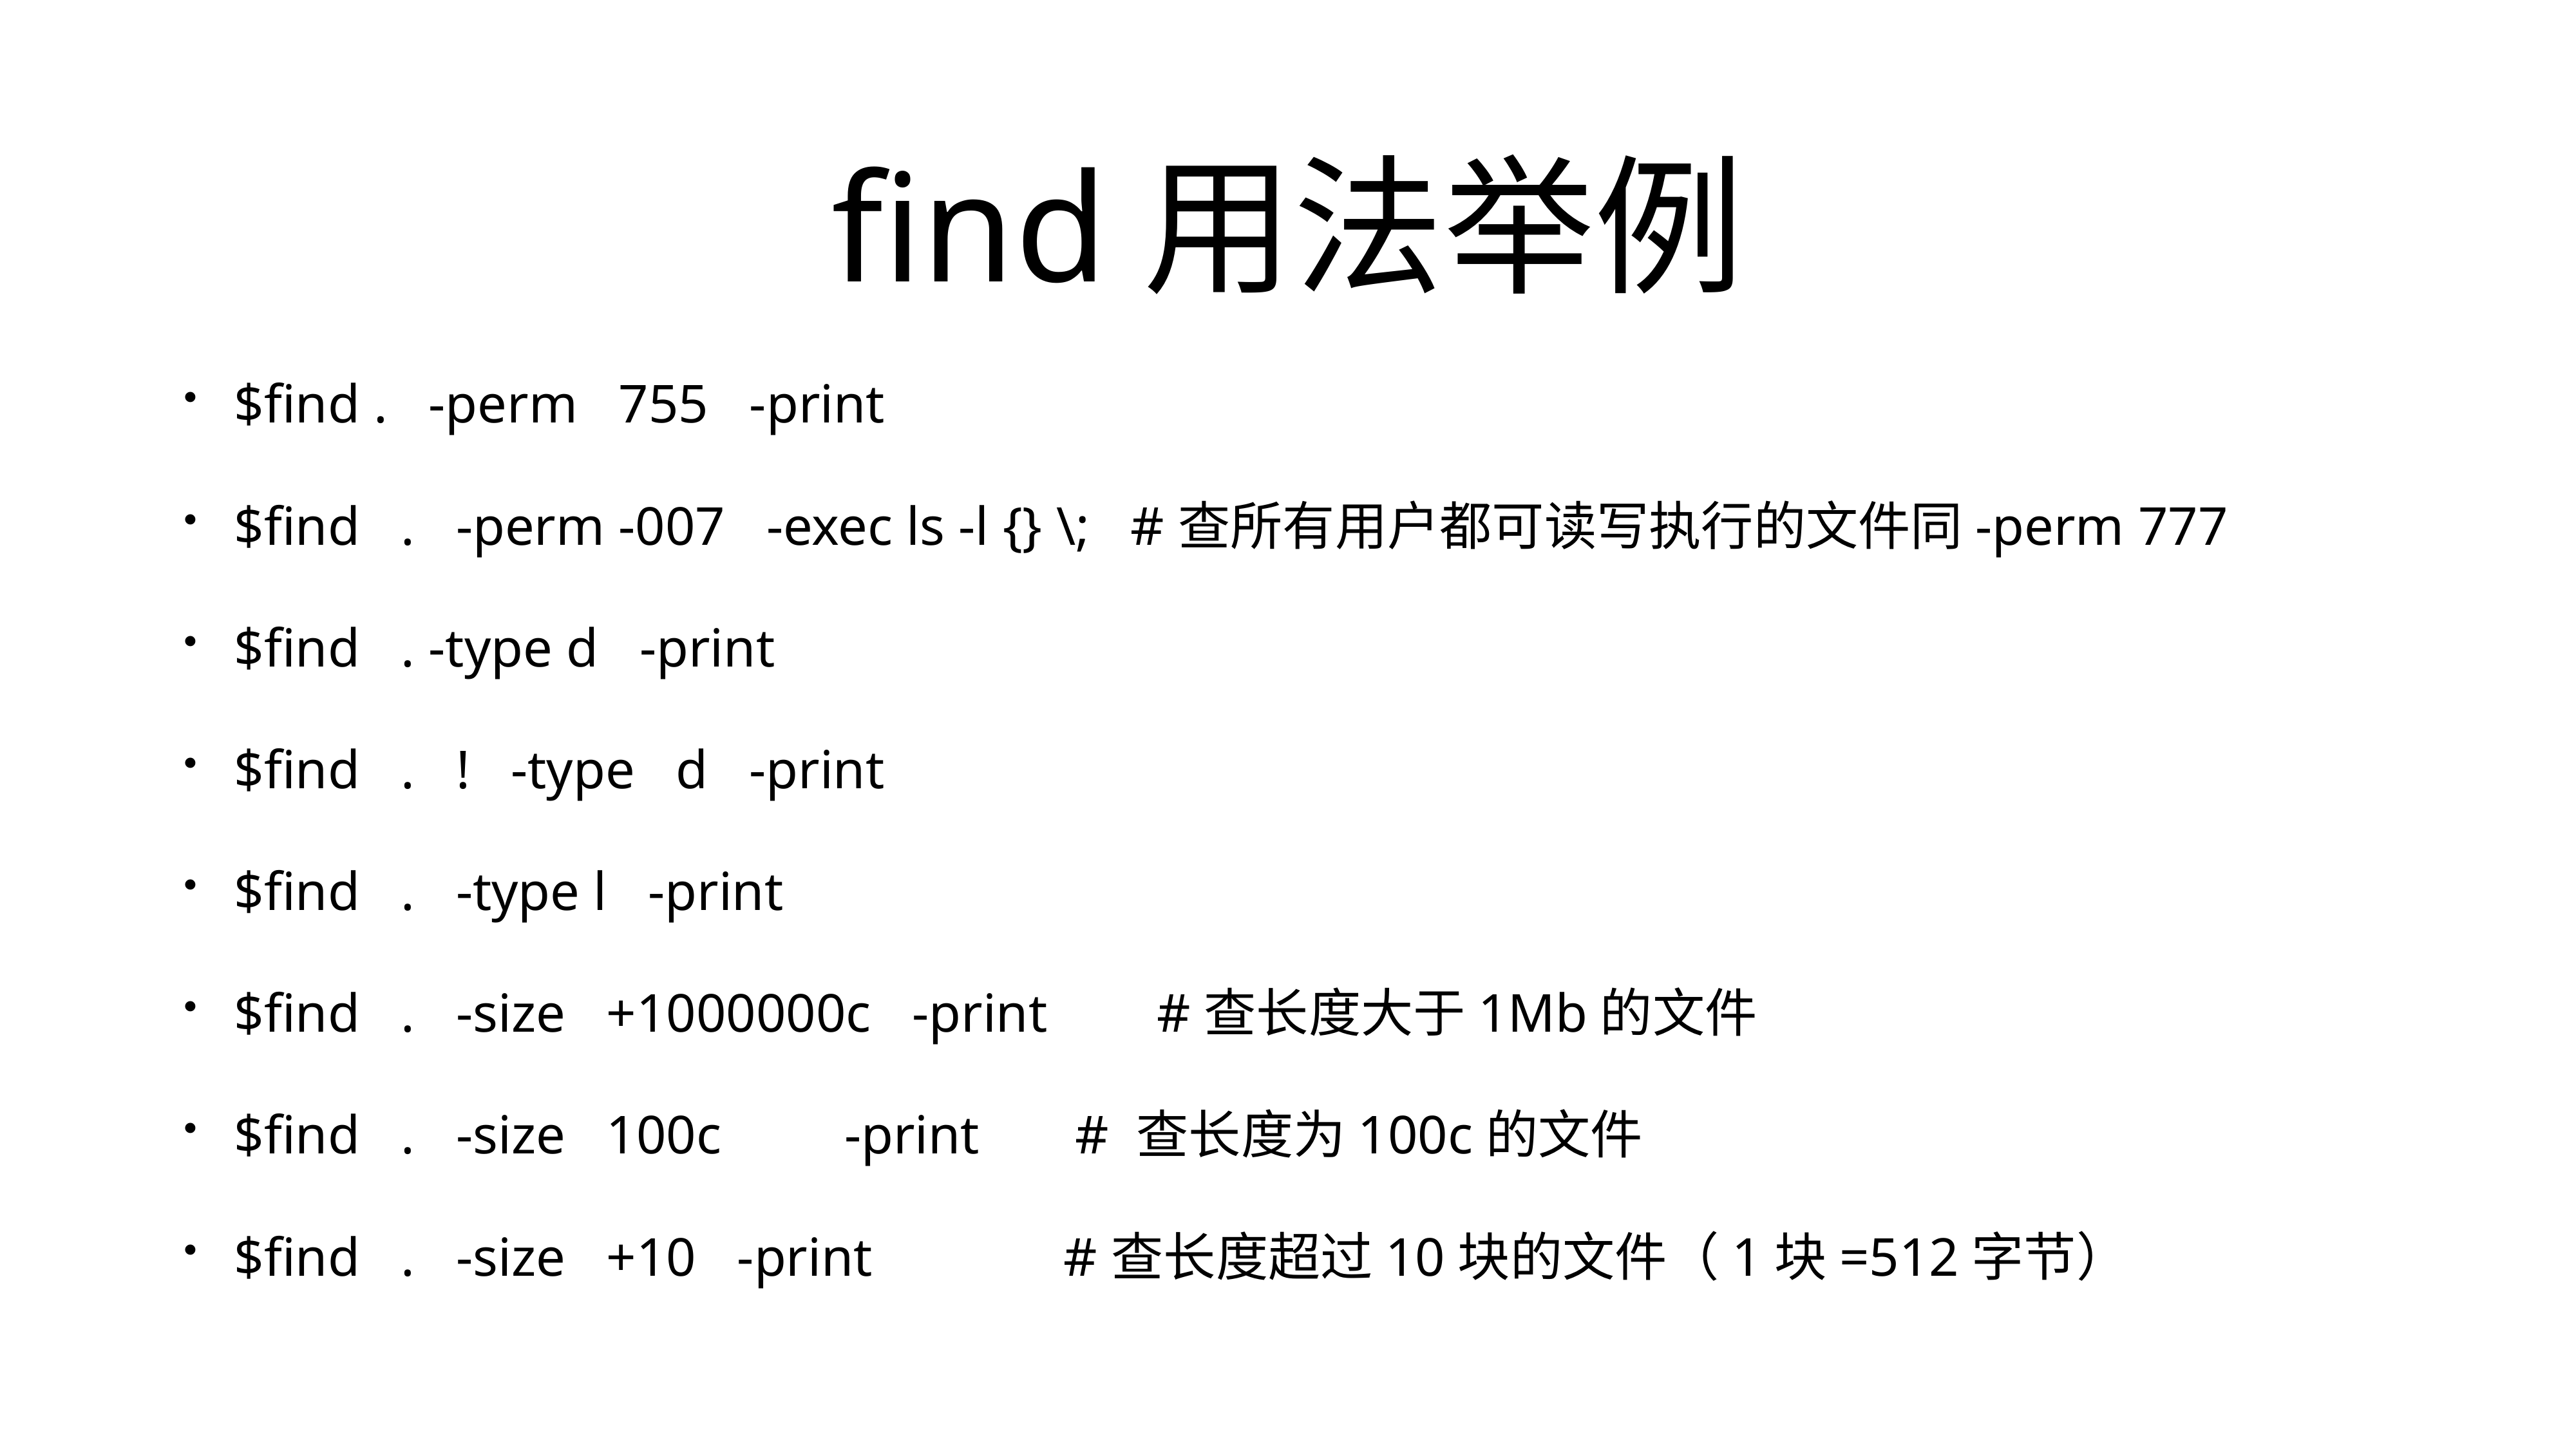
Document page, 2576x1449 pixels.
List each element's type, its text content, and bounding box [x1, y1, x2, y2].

list $find . -perm 755 -print $find . -perm -007 -exec ls -l {} \; #查所有用户都可读写执行的文件同-perm 777 $find . -type d -print $find . ! -type d -print $find . -type l -print $find . -size +1000000c -print #查长度大于1Mb的文件 $find . -size 100c -print # 查长度为100c的文件 $find . -size +10 -print #查长度超过10块的文件（1块=512字节） [178, 341, 2398, 1316]
title find用法举例 [178, 100, 2398, 341]
